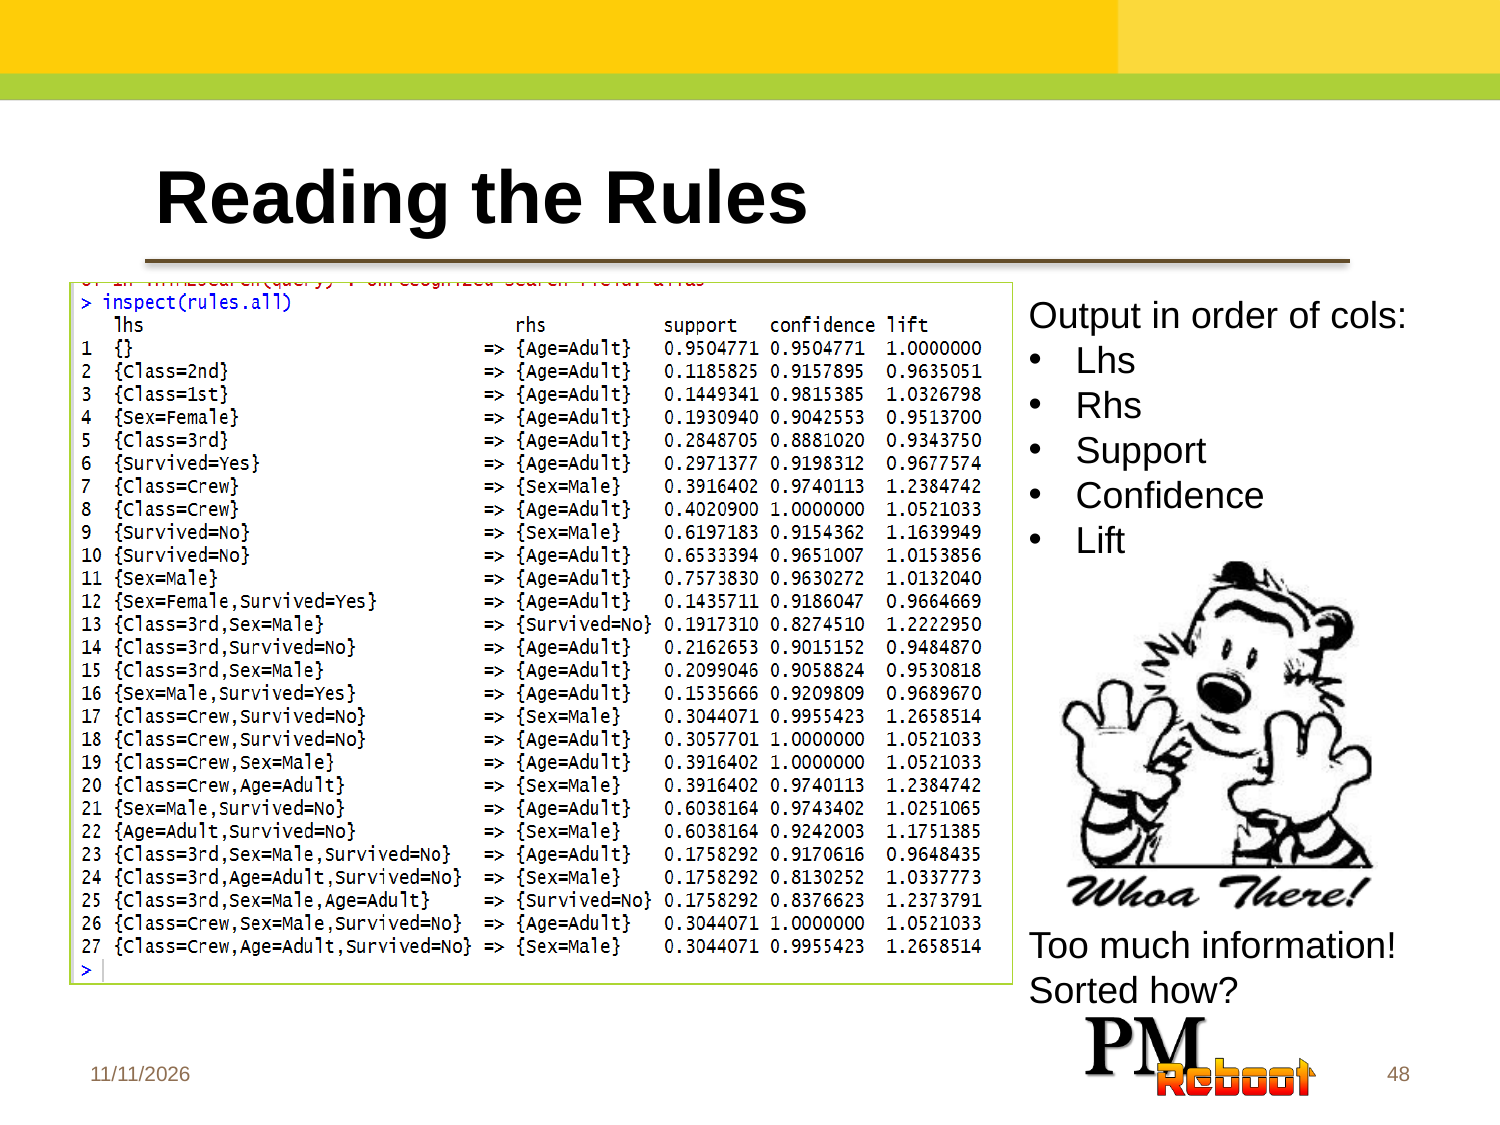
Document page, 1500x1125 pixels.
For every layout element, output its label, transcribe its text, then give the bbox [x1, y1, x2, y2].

picture [0, 0, 1500, 1125]
title Reading the Rules [140, 123, 1354, 265]
slide_number 48 [1074, 1042, 1425, 1103]
text_box Output in order of cols: Lhs Rhs Support Confidence Lift Too much information! Sorted how? [1013, 283, 1423, 1063]
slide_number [75, 1042, 425, 1103]
